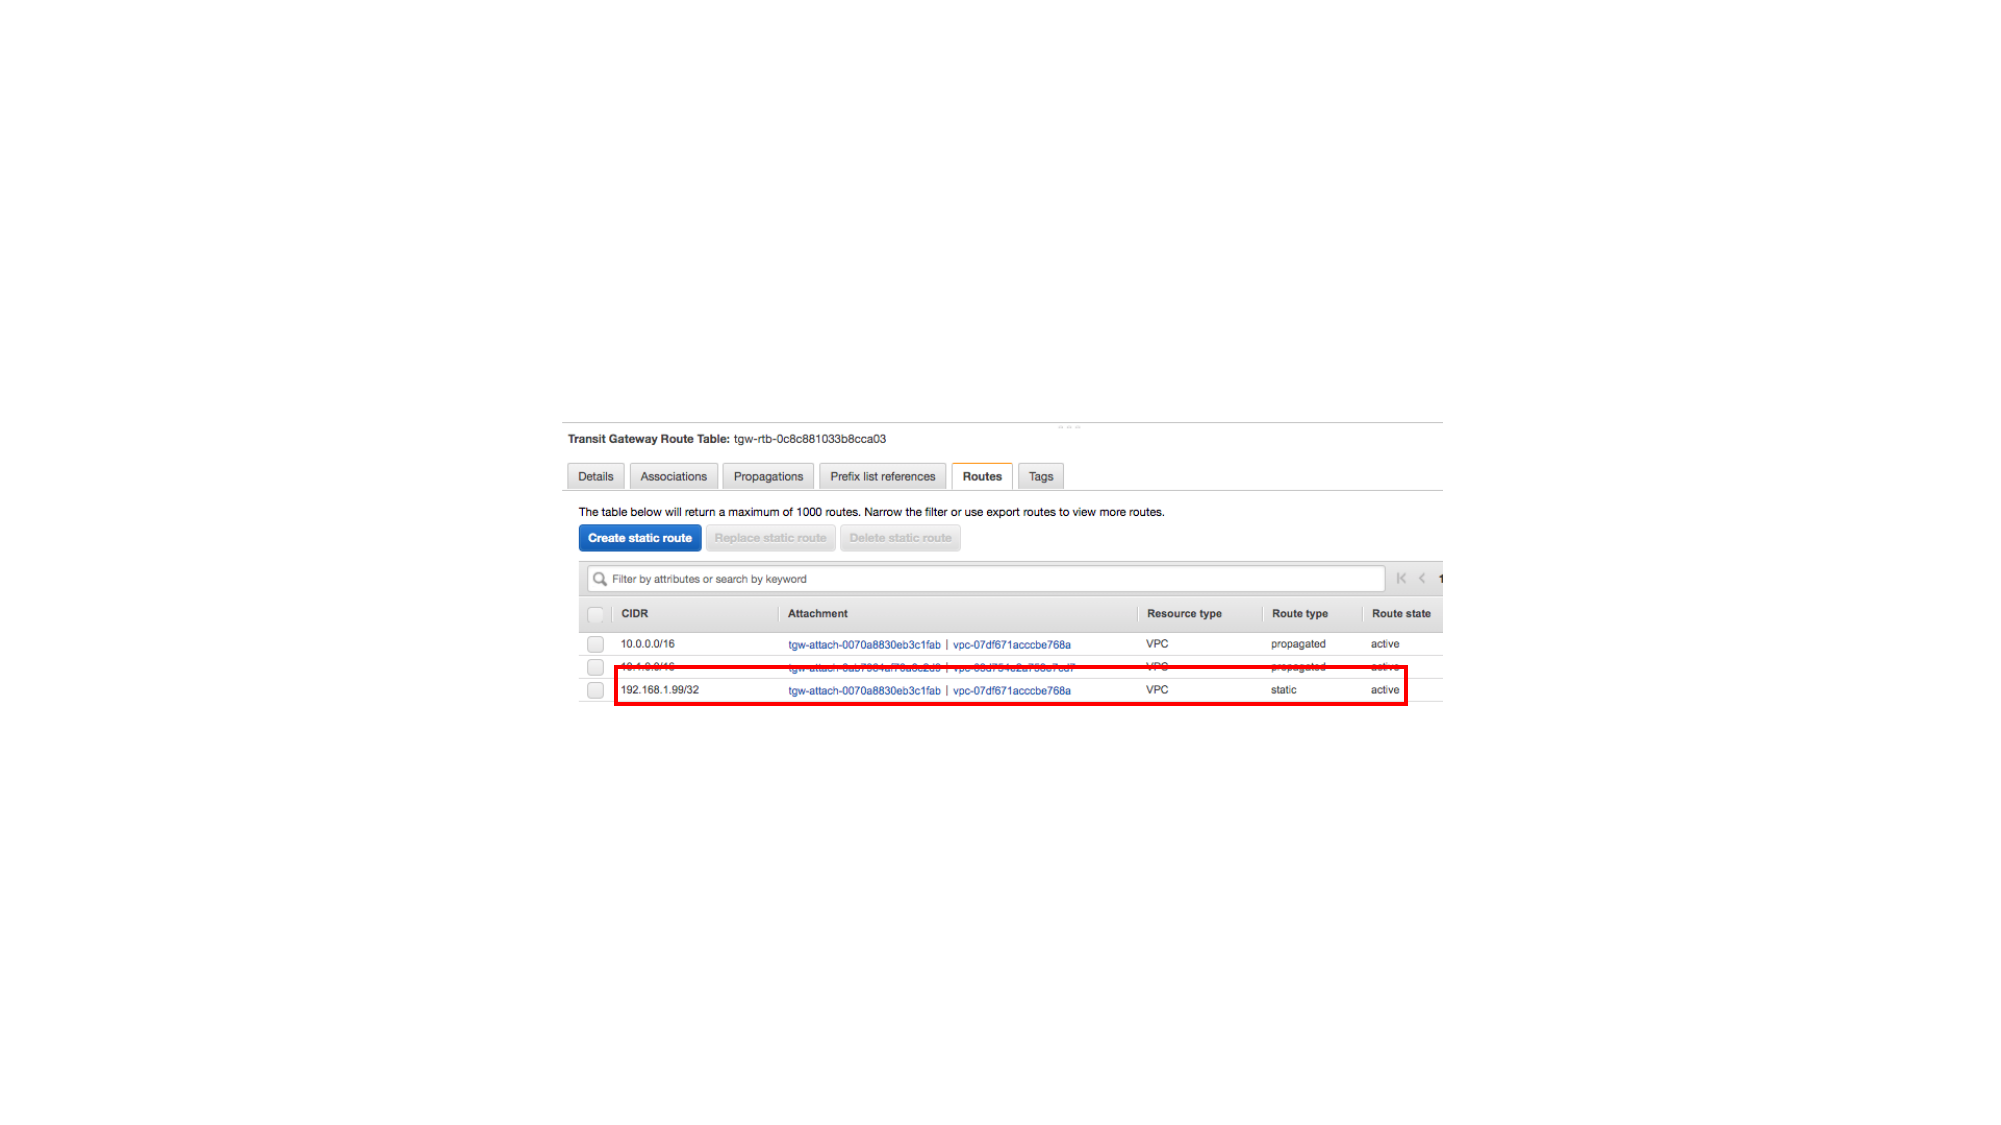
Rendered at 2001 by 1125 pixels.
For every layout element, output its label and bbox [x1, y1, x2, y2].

text_box [557, 420, 1443, 705]
